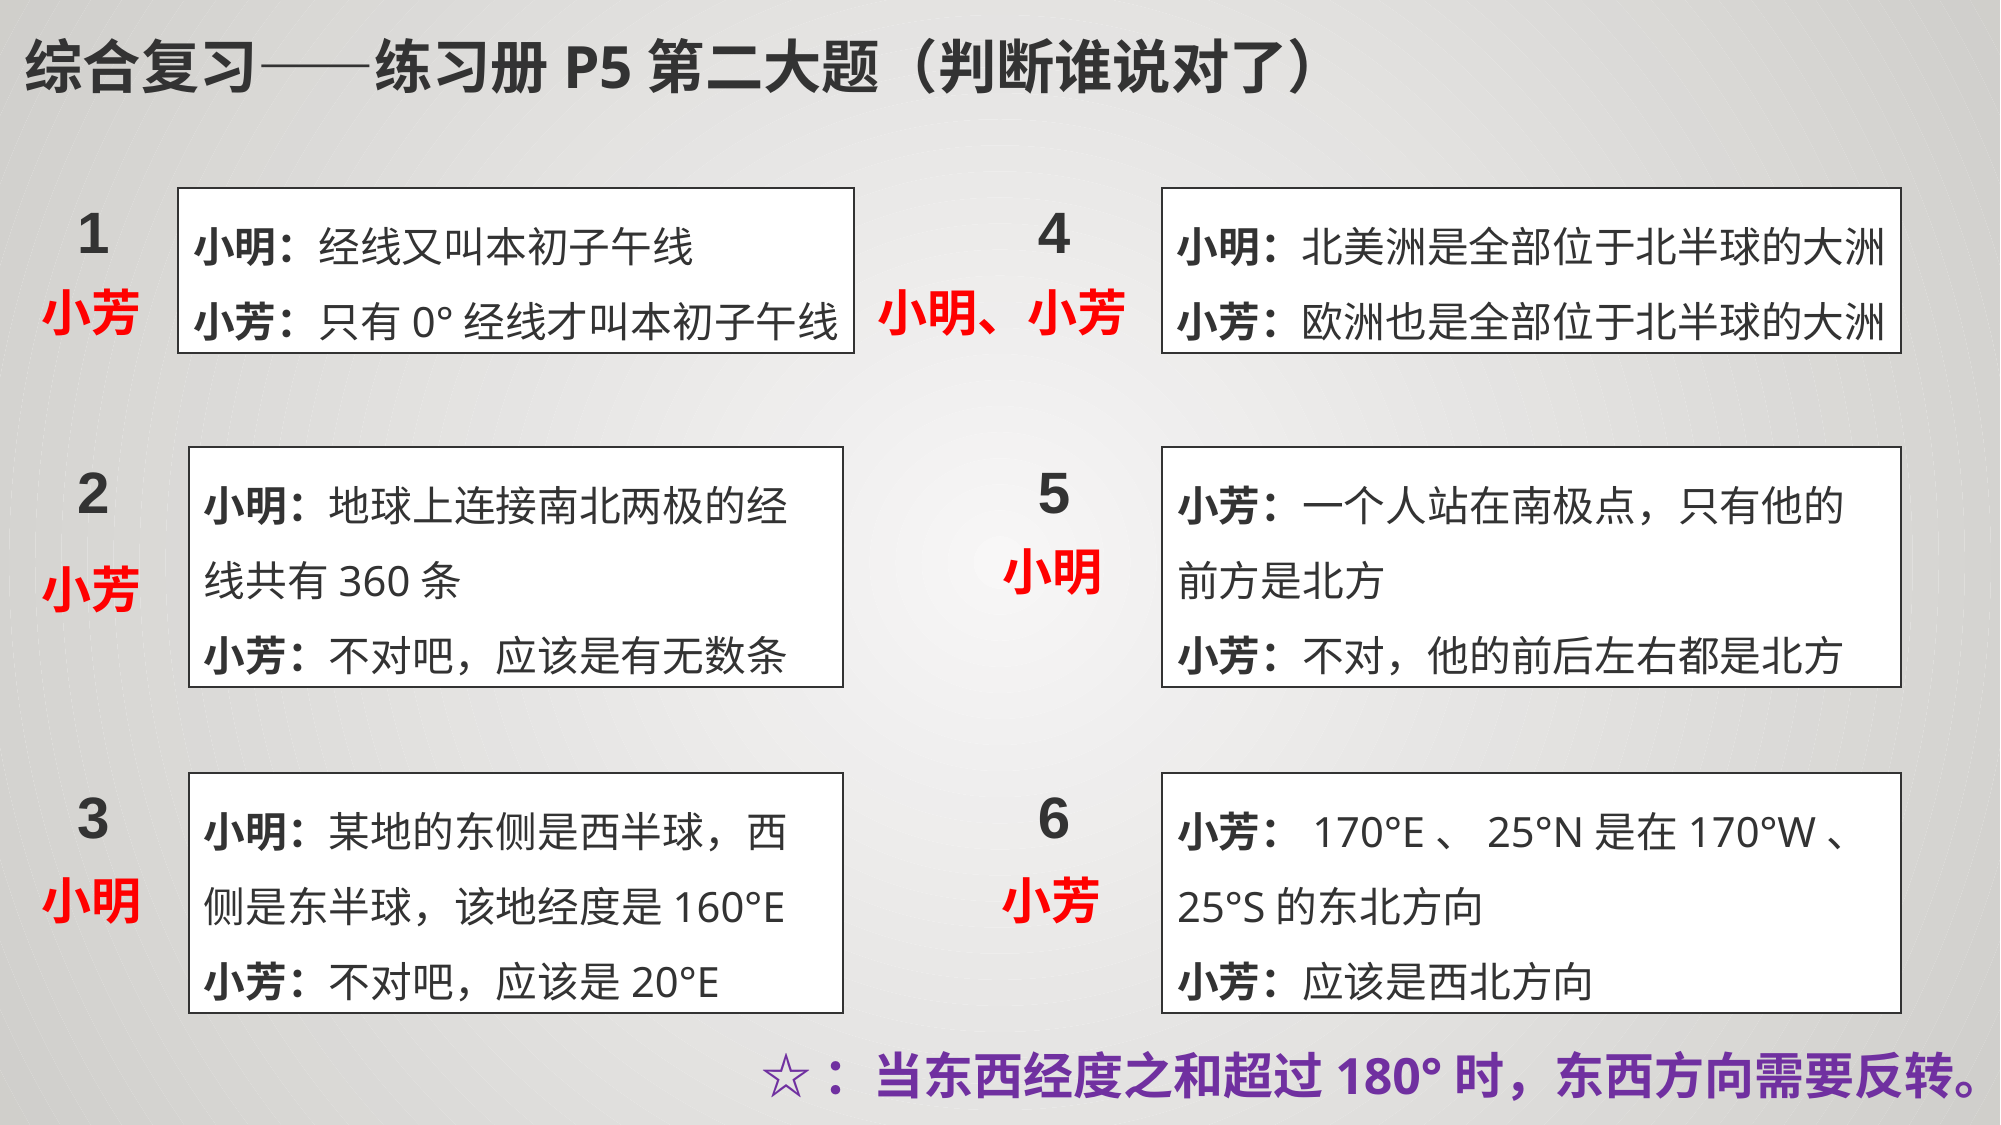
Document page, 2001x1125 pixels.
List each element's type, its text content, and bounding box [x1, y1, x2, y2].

text_box 小明：某地的东侧是西半球，西侧是东半球，该地经度是160°E 小芳：不对吧，应该是20°E [188, 772, 844, 1014]
text_box 小明 [26, 861, 157, 937]
text_box 3 [62, 773, 121, 858]
text_box 小明 [987, 532, 1117, 608]
text_box 小芳 [26, 273, 157, 349]
text_box 2 [62, 447, 121, 533]
text_box 小明：经线又叫本初子午线 小芳：只有0°经线才叫本初子午线 [177, 187, 855, 354]
text_box 小明：北美洲是全部位于北半球的大洲 小芳：欧洲也是全部位于北半球的大洲 [1161, 187, 1902, 354]
text_box 1 [62, 188, 121, 273]
text_box 小明、小芳 [863, 273, 1143, 349]
text_box 小明：地球上连接南北两极的经线共有360条 小芳：不对吧，应该是有无数条 [188, 446, 844, 688]
text_box 6 [1023, 773, 1081, 858]
text_box 5 [1023, 447, 1081, 532]
text_box 小芳 [26, 550, 157, 626]
text_box ☆：当东西经度之和超过180°时，东西方向需要反转。 [746, 1037, 2000, 1113]
text_box 综合复习——练习册P5第二大题（判断谁说对了） [10, 22, 1514, 108]
text_box 小芳 [987, 861, 1117, 937]
text_box 小芳：一个人站在南极点，只有他的前方是北方 小芳：不对，他的前后左右都是北方 [1161, 446, 1902, 688]
text_box 小芳：170°E、25°N是在170°W、25°S的东北方向 小芳：应该是西北方向 [1161, 772, 1902, 1014]
text_box 4 [1023, 188, 1081, 273]
